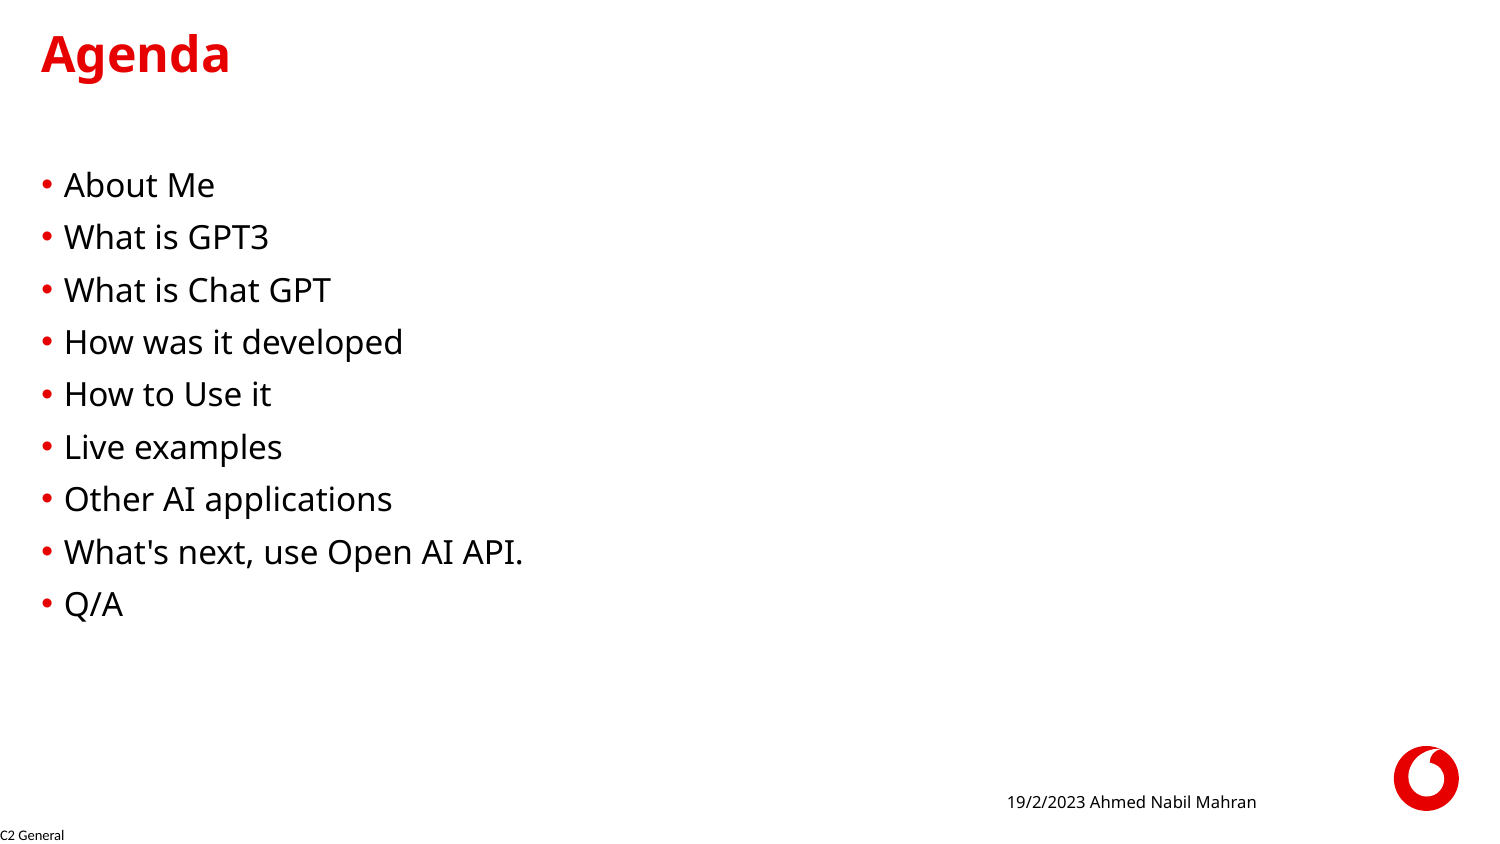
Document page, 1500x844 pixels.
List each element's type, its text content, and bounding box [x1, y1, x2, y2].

list About Me What is GPT3 What is Chat GPT How was it developed How to Use it Live examples Other AI applications What's next, use Open AI API. Q/A [41, 163, 1459, 723]
title Agenda [41, 33, 1459, 144]
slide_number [1006, 772, 1357, 813]
